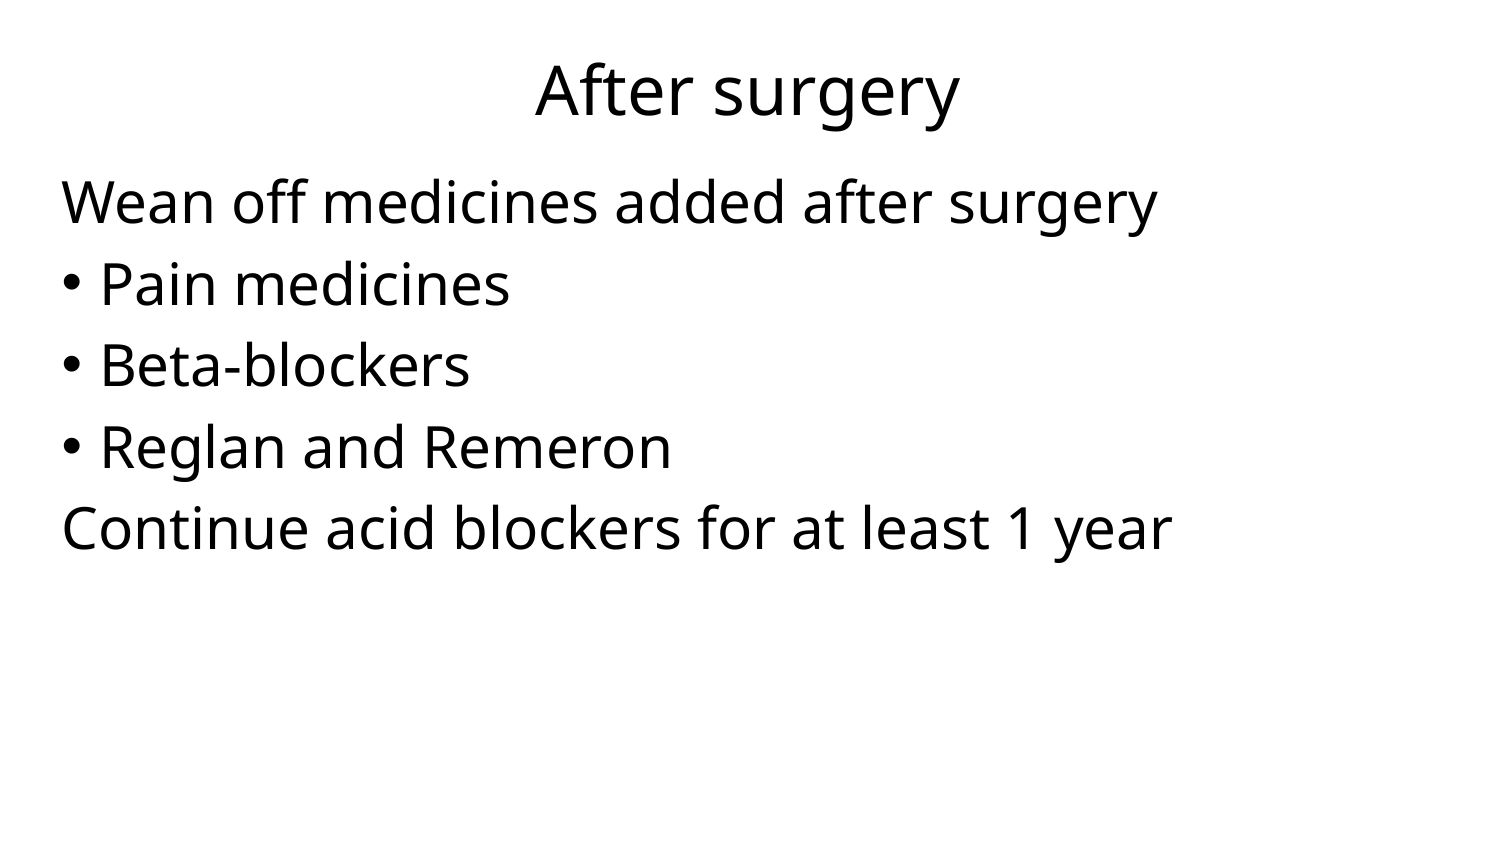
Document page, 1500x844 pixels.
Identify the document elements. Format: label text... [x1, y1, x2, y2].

title After surgery [46, 33, 1450, 143]
list Wean off medicines added after surgery Pain medicines Beta-blockers Reglan and Remeron Continue acid blockers for at least 1 year [46, 157, 1450, 810]
